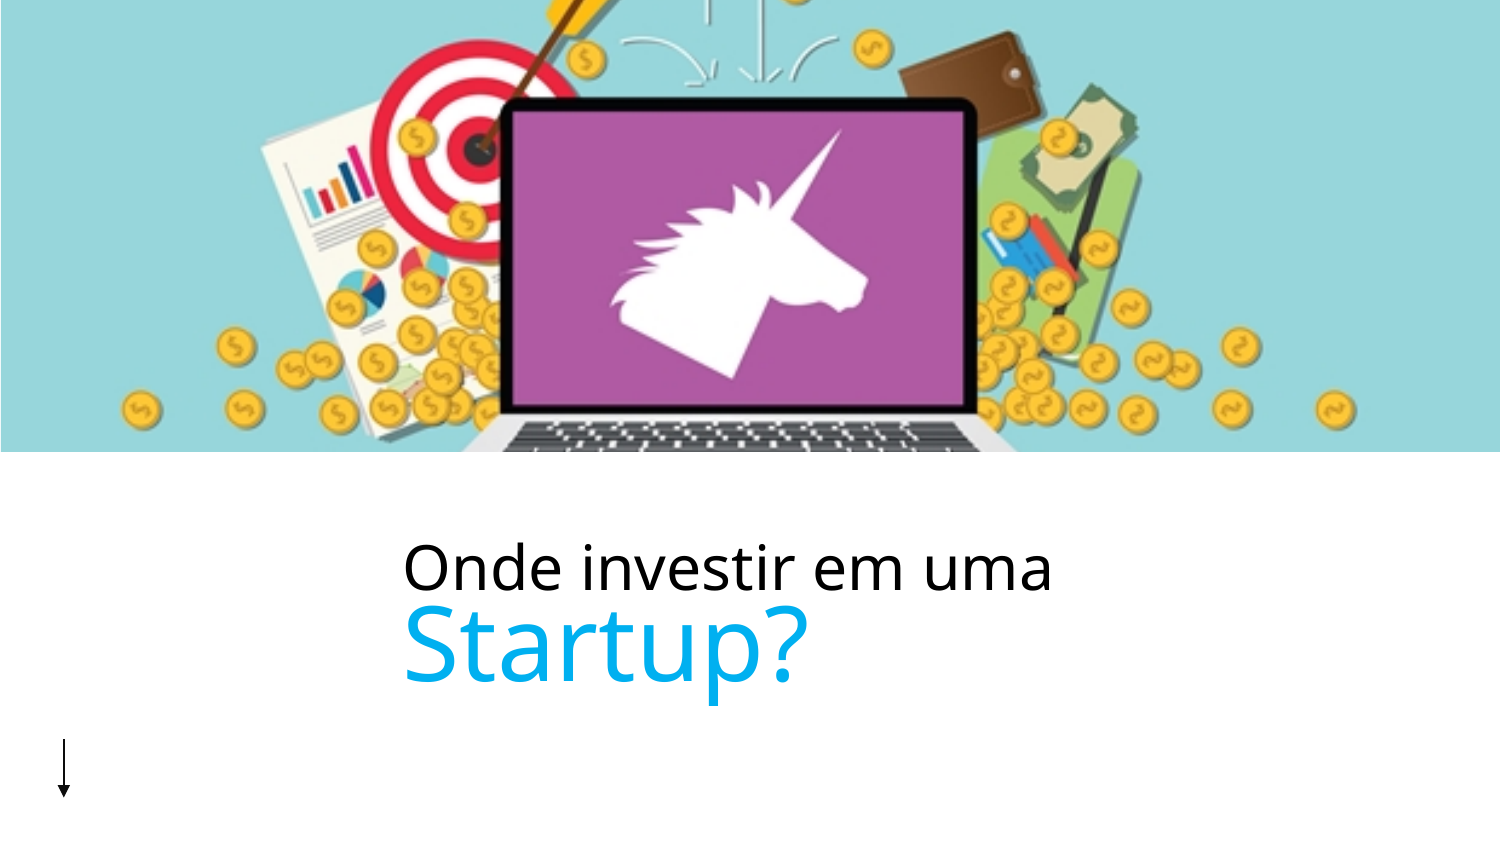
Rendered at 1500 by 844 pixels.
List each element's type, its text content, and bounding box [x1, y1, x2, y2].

text_box Onde investir em uma Startup? [391, 536, 1126, 708]
picture [0, 0, 1500, 453]
